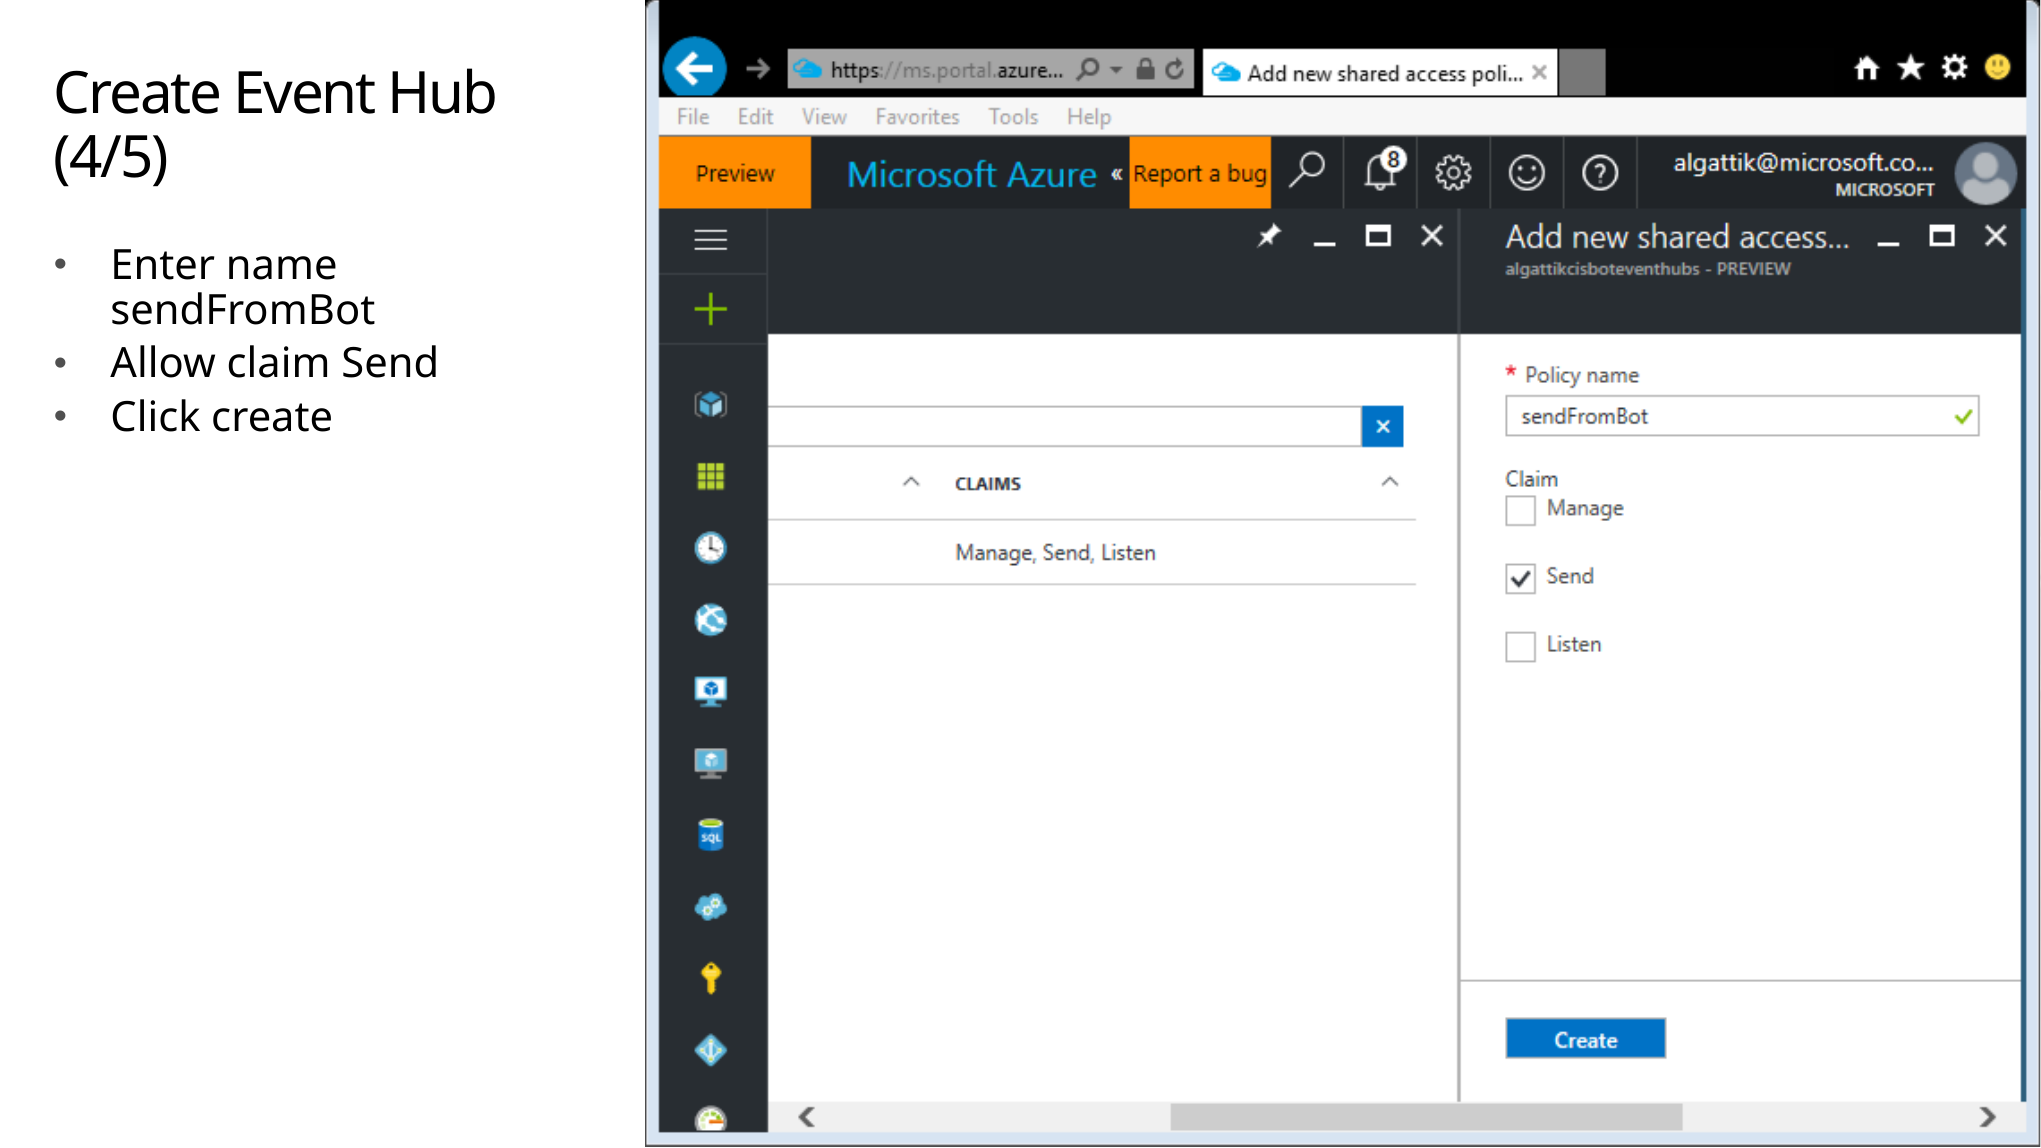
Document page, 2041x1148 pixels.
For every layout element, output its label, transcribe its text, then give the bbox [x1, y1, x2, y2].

picture [644, 0, 2041, 1148]
title Create Event Hub (4/5) [30, 48, 616, 143]
list Enter name sendFromBot Allow claim Send Click create [30, 228, 616, 416]
